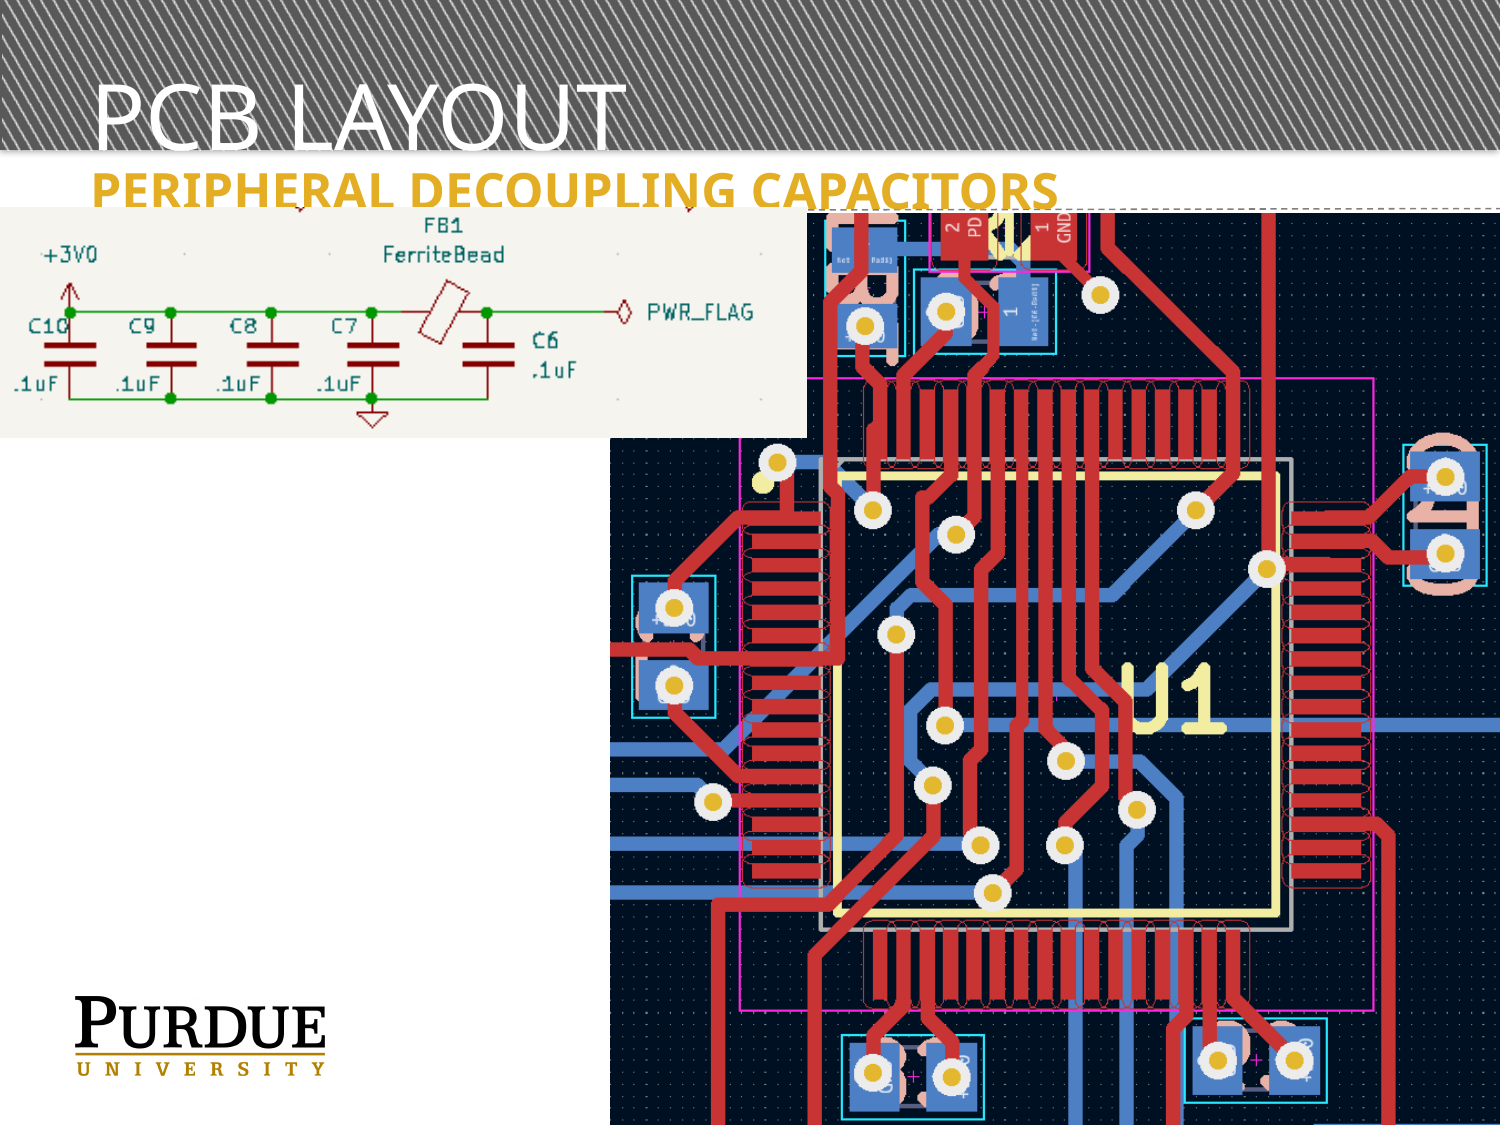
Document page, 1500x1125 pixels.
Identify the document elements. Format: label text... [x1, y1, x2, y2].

picture [75, 996, 325, 1076]
list Peripheral Decoupling Capacitors [75, 151, 1425, 211]
picture [0, 207, 1500, 1125]
title PCB Layout [75, 51, 1427, 175]
